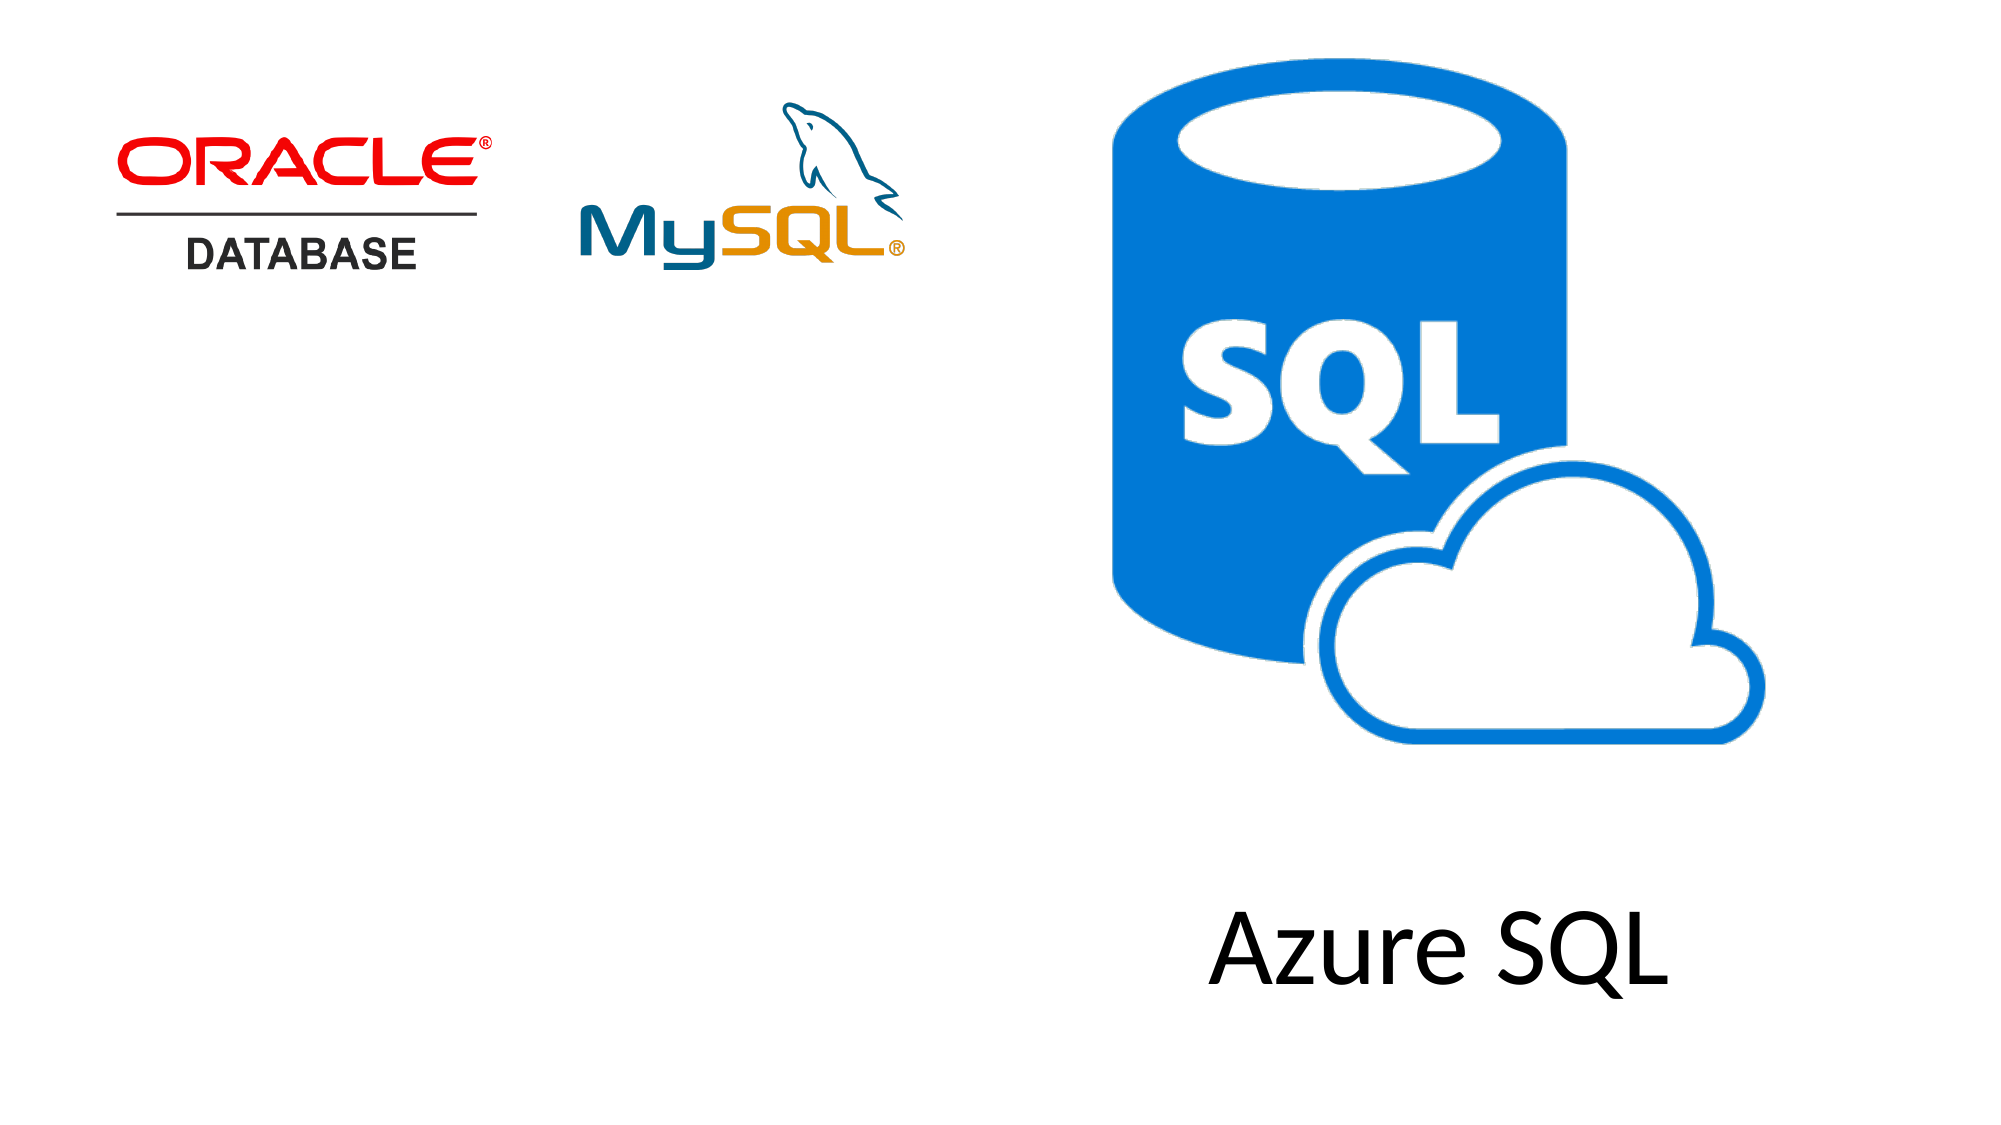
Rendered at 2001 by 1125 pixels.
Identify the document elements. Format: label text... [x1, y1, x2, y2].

picture [580, 102, 905, 270]
text_box Azure SQL [1192, 864, 1686, 1015]
picture [1095, 57, 1783, 746]
picture [116, 136, 492, 270]
